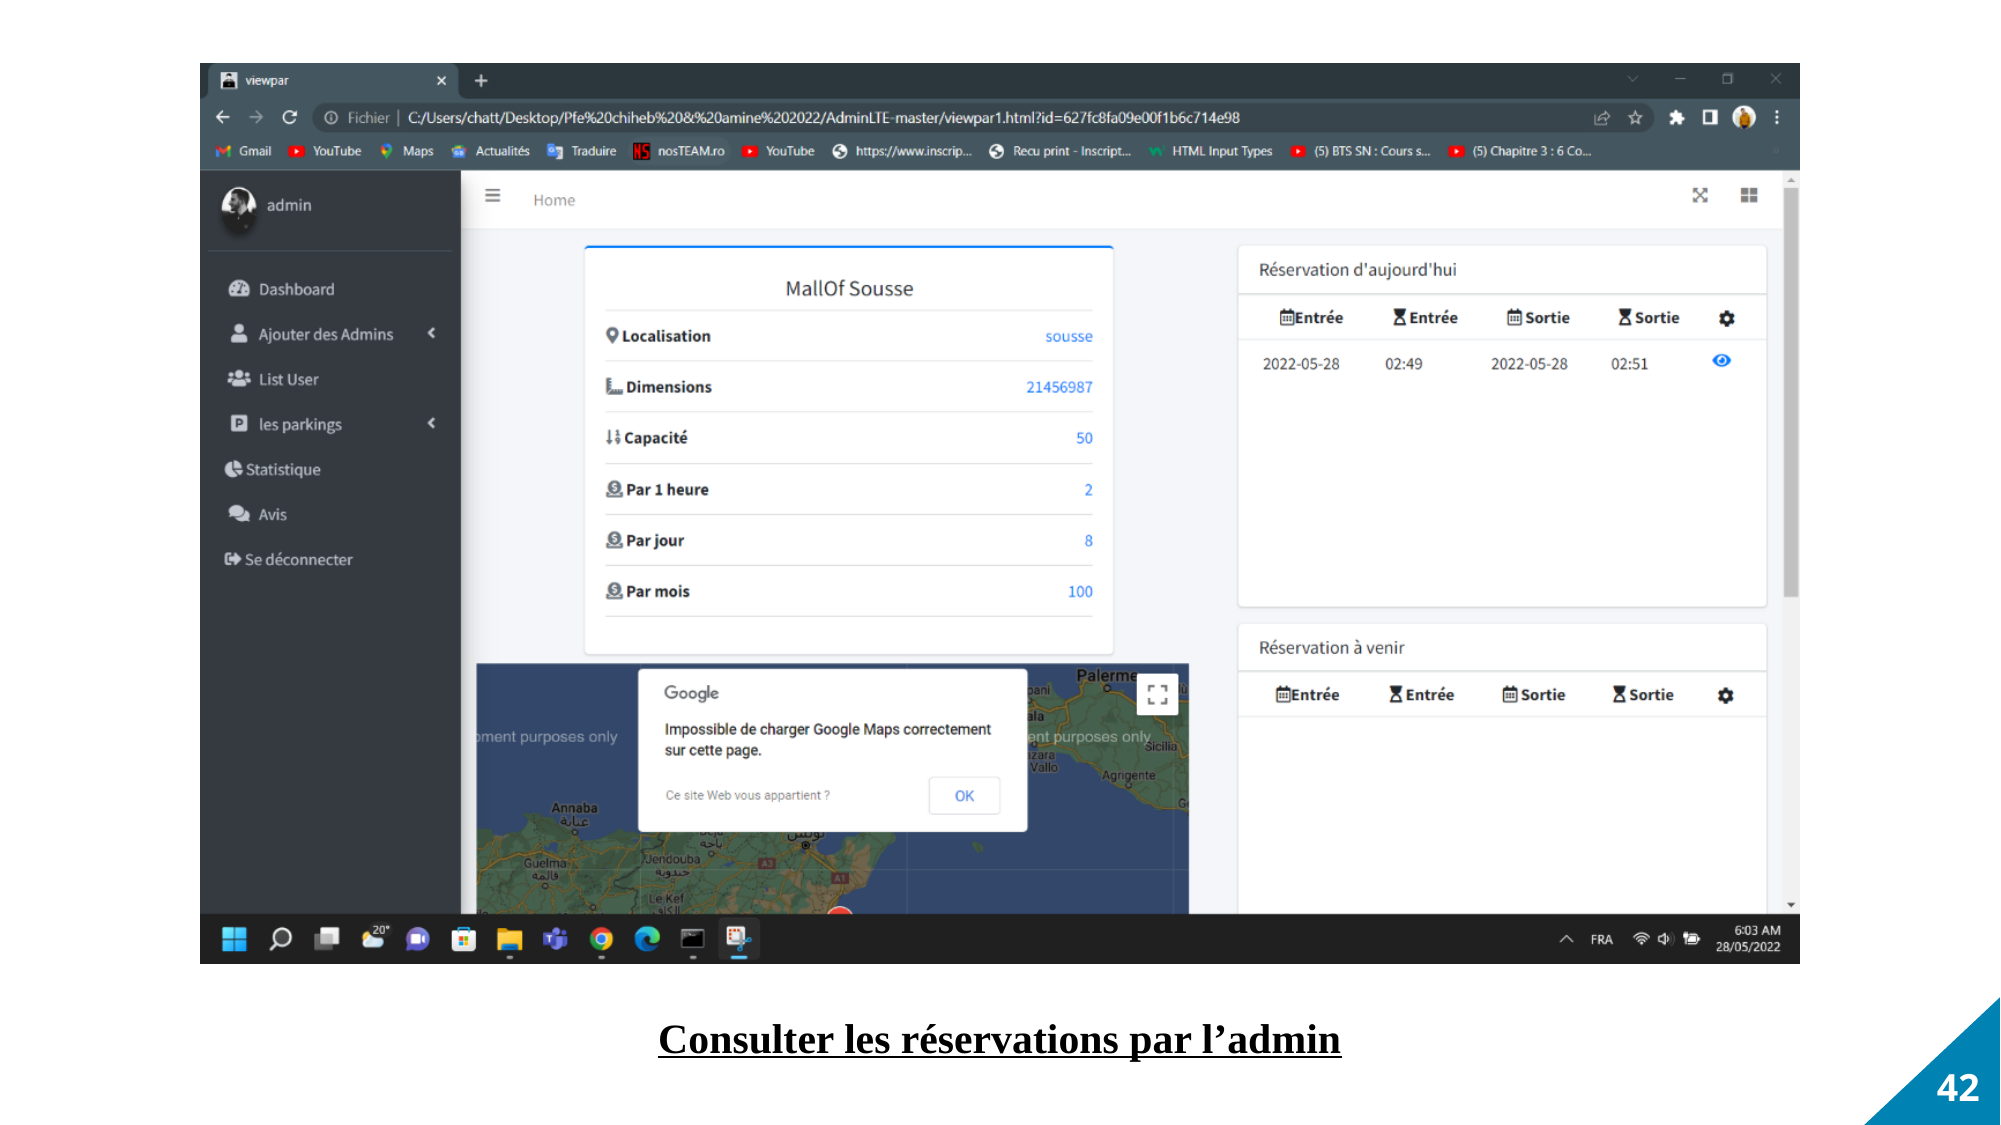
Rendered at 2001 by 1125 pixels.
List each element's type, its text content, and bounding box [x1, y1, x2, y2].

text_box [1864, 1076, 2000, 1125]
picture [199, 63, 1800, 964]
text_box Consulter les réservations par l’admin [500, 979, 1500, 1069]
text_box [1937, 997, 2000, 1056]
text_box 42 [1916, 1056, 2000, 1117]
